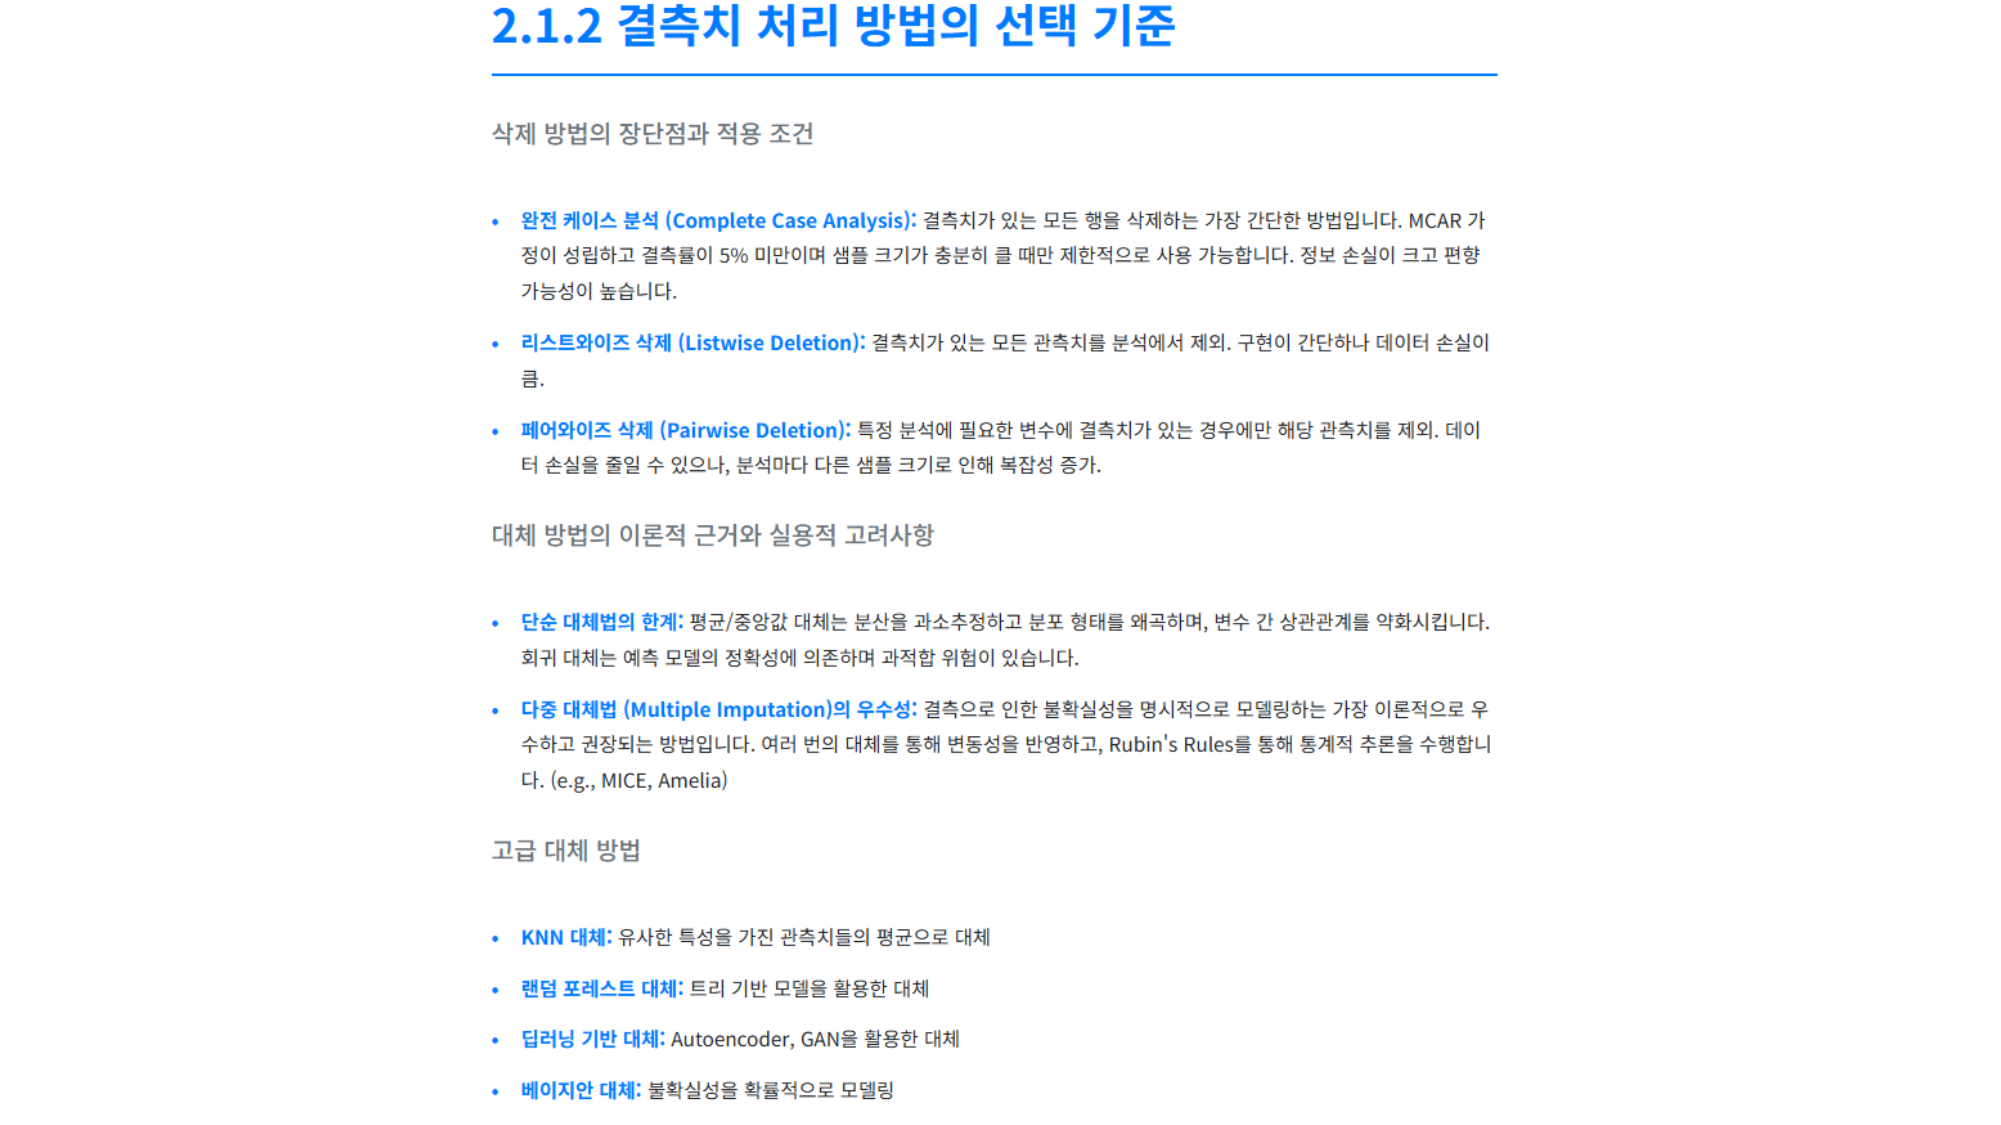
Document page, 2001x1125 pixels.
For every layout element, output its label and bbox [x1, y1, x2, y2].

picture [483, 0, 1517, 1125]
